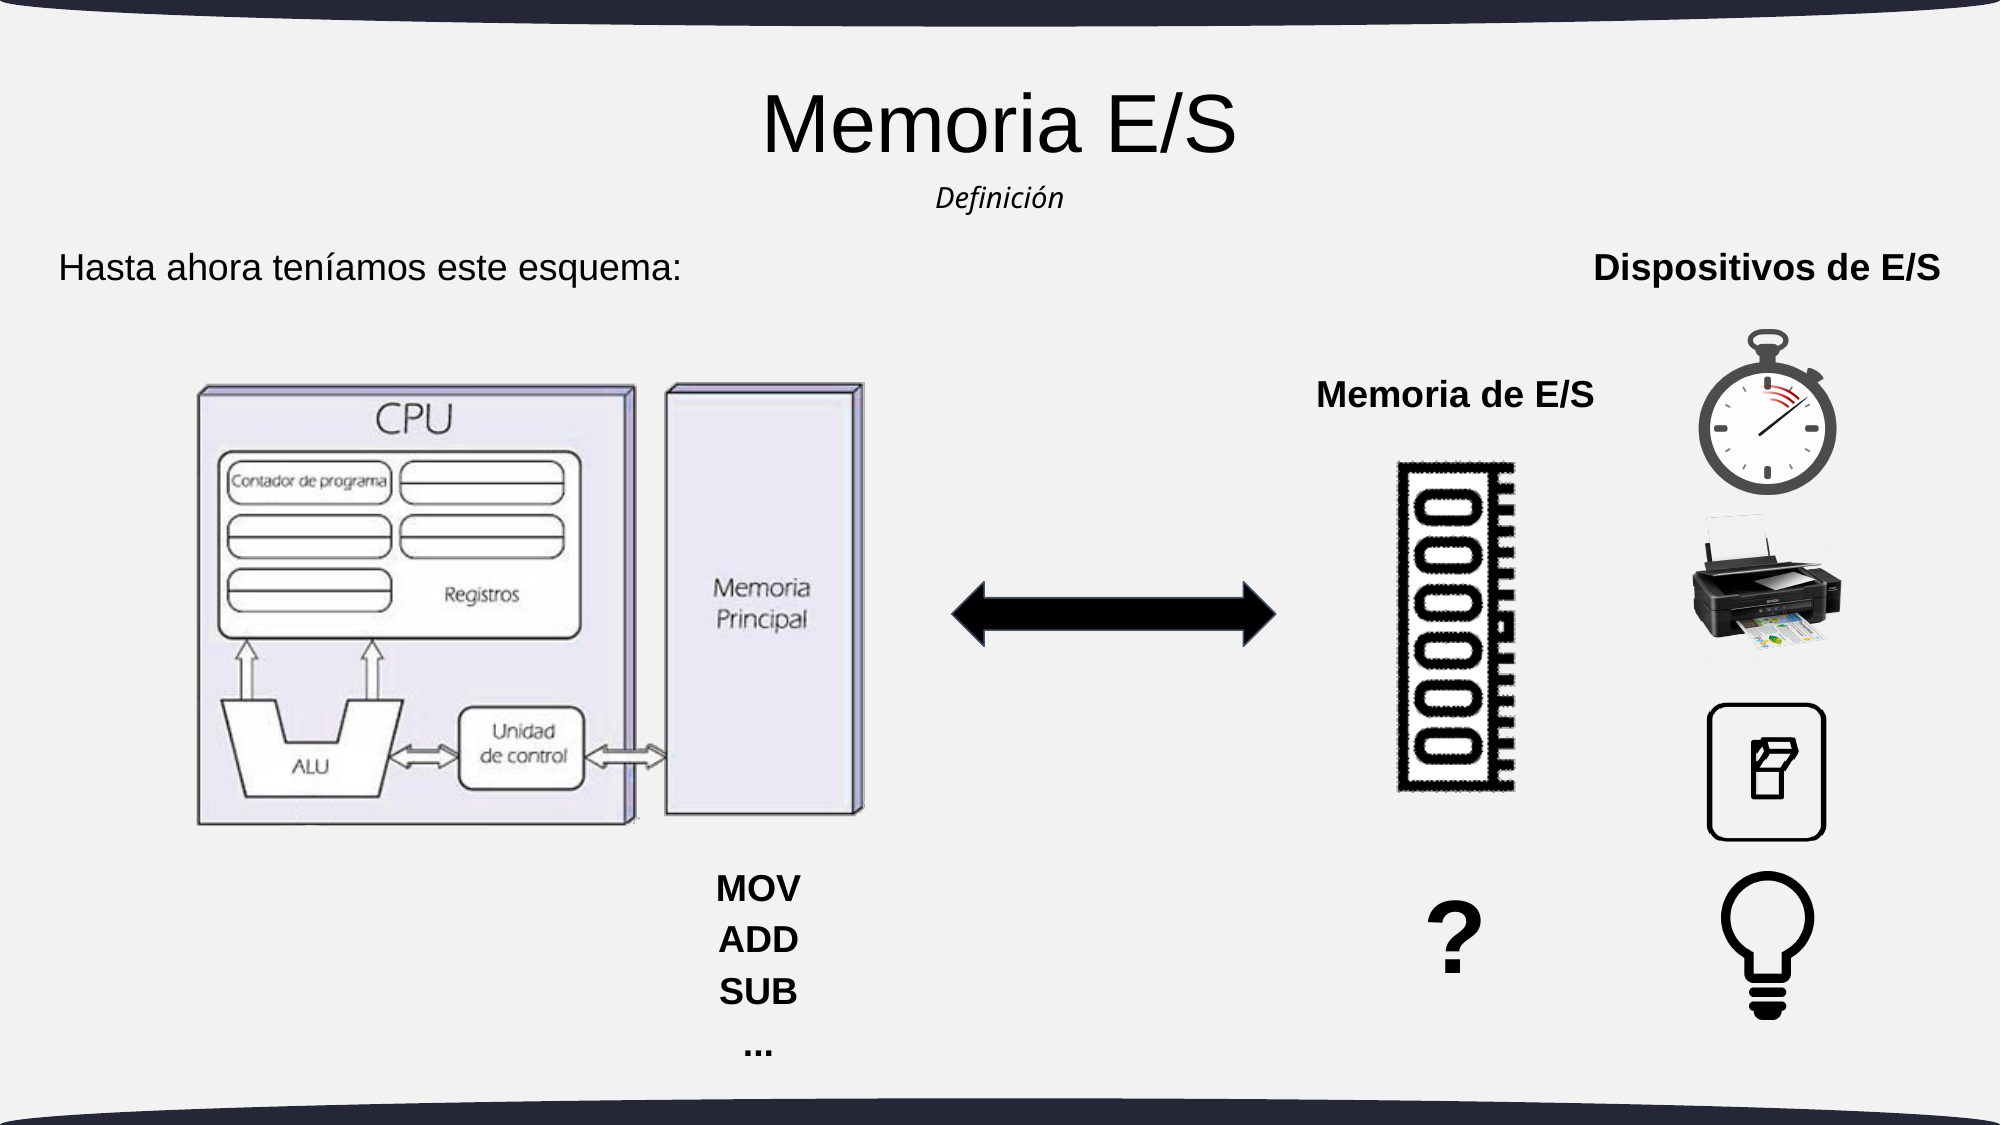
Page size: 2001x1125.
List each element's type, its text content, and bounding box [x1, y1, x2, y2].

text_box [1010, 581, 1276, 647]
title Hasta ahora teníamos este esquema: [43, 229, 725, 295]
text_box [1676, 329, 1859, 1020]
title Dispositivos de E/S [1577, 229, 1958, 295]
picture [1250, 422, 1676, 848]
title Memoria E/S [513, 55, 1487, 197]
title ? [1395, 848, 1517, 997]
title Memoria de E/S [1265, 356, 1646, 422]
text_box Definición [659, 172, 1341, 223]
picture [65, 375, 1004, 1007]
title MOV ADD SUB ... [698, 1015, 820, 1073]
